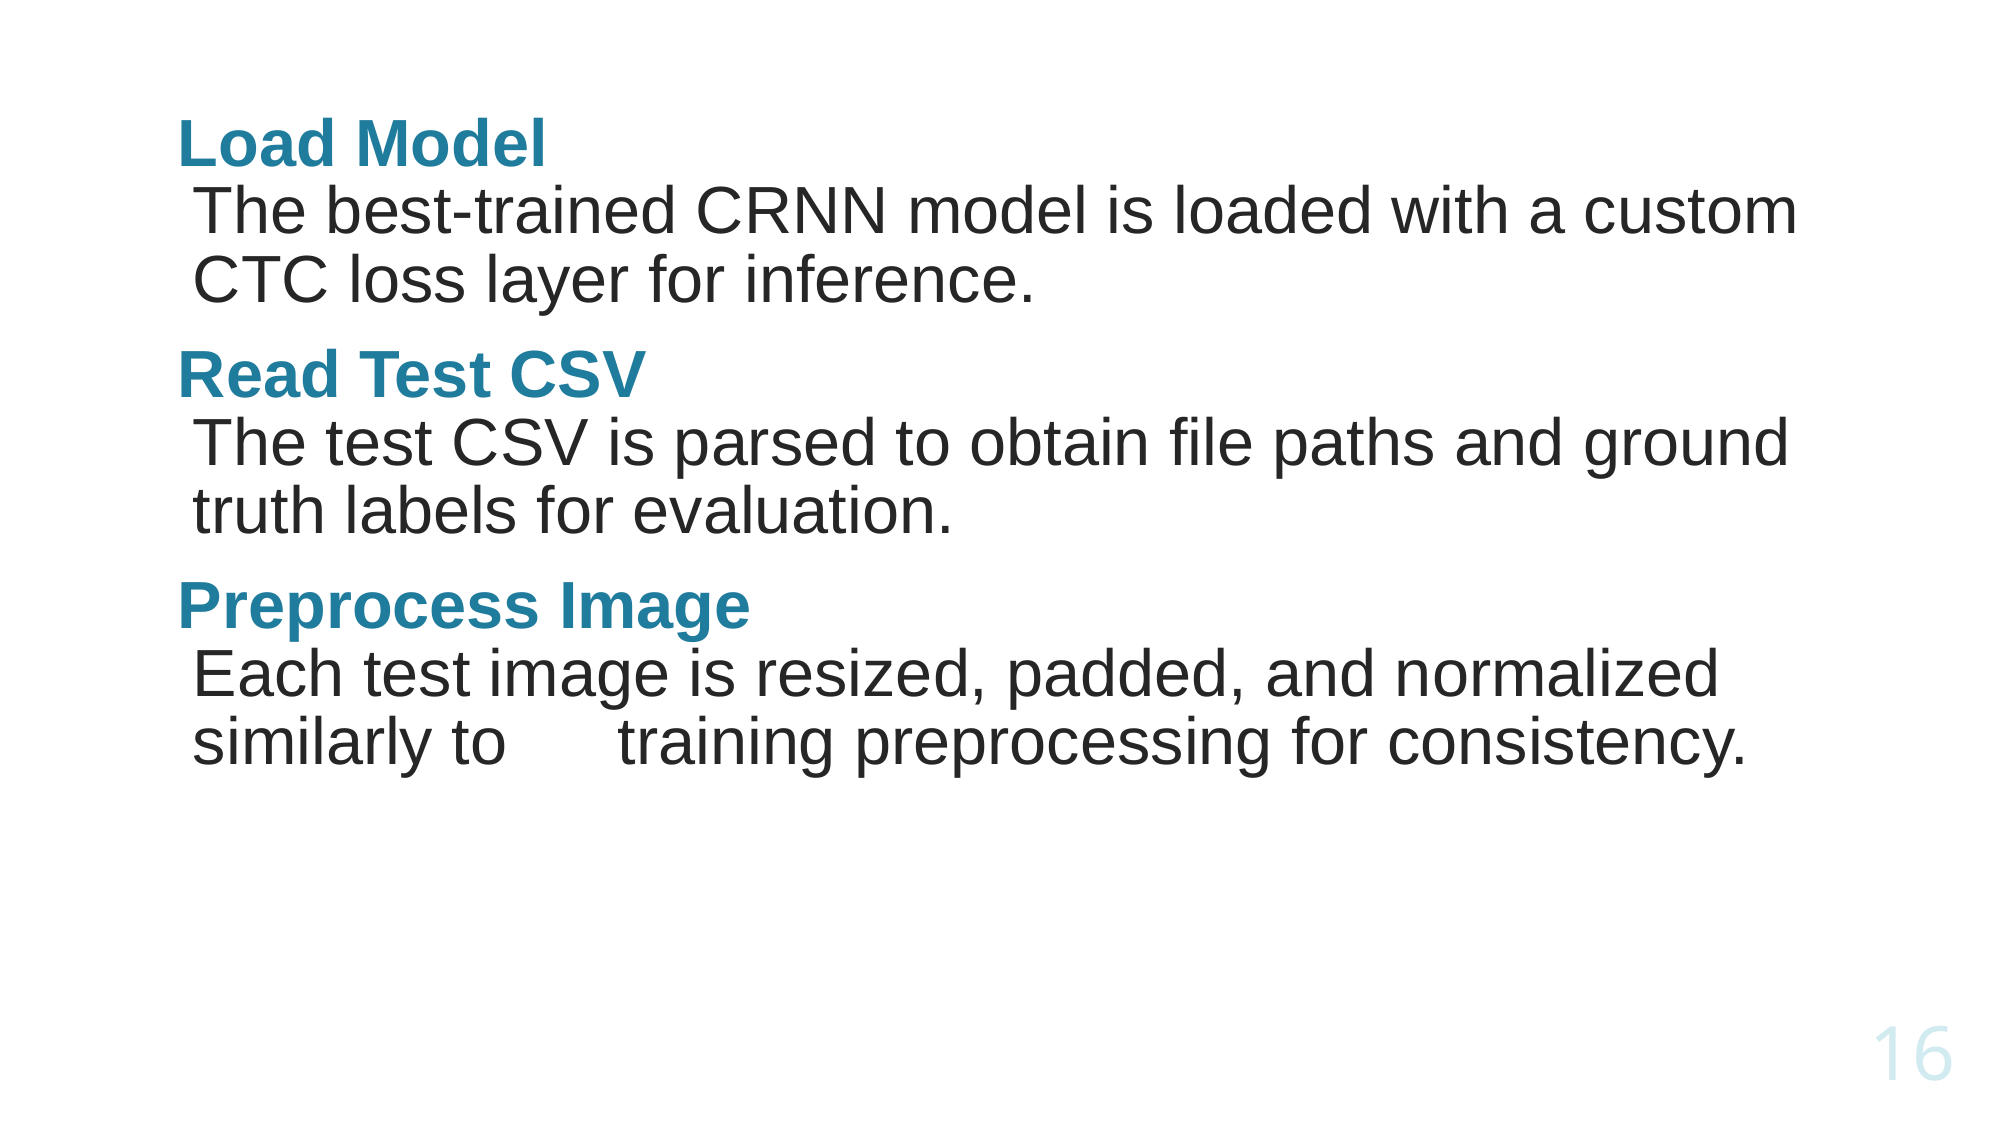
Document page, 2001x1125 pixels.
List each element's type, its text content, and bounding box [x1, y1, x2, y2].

list Load Model The best-trained CRNN model is loaded with a custom CTC loss layer for inference. Read Test CSV The test CSV is parsed to obtain file paths and ground truth labels for evaluation. Preprocess Image Each test image is resized, padded, and normalized similarly to training preprocessing for consistency. [162, 104, 1946, 862]
slide_number 16 [1779, 984, 1971, 1115]
